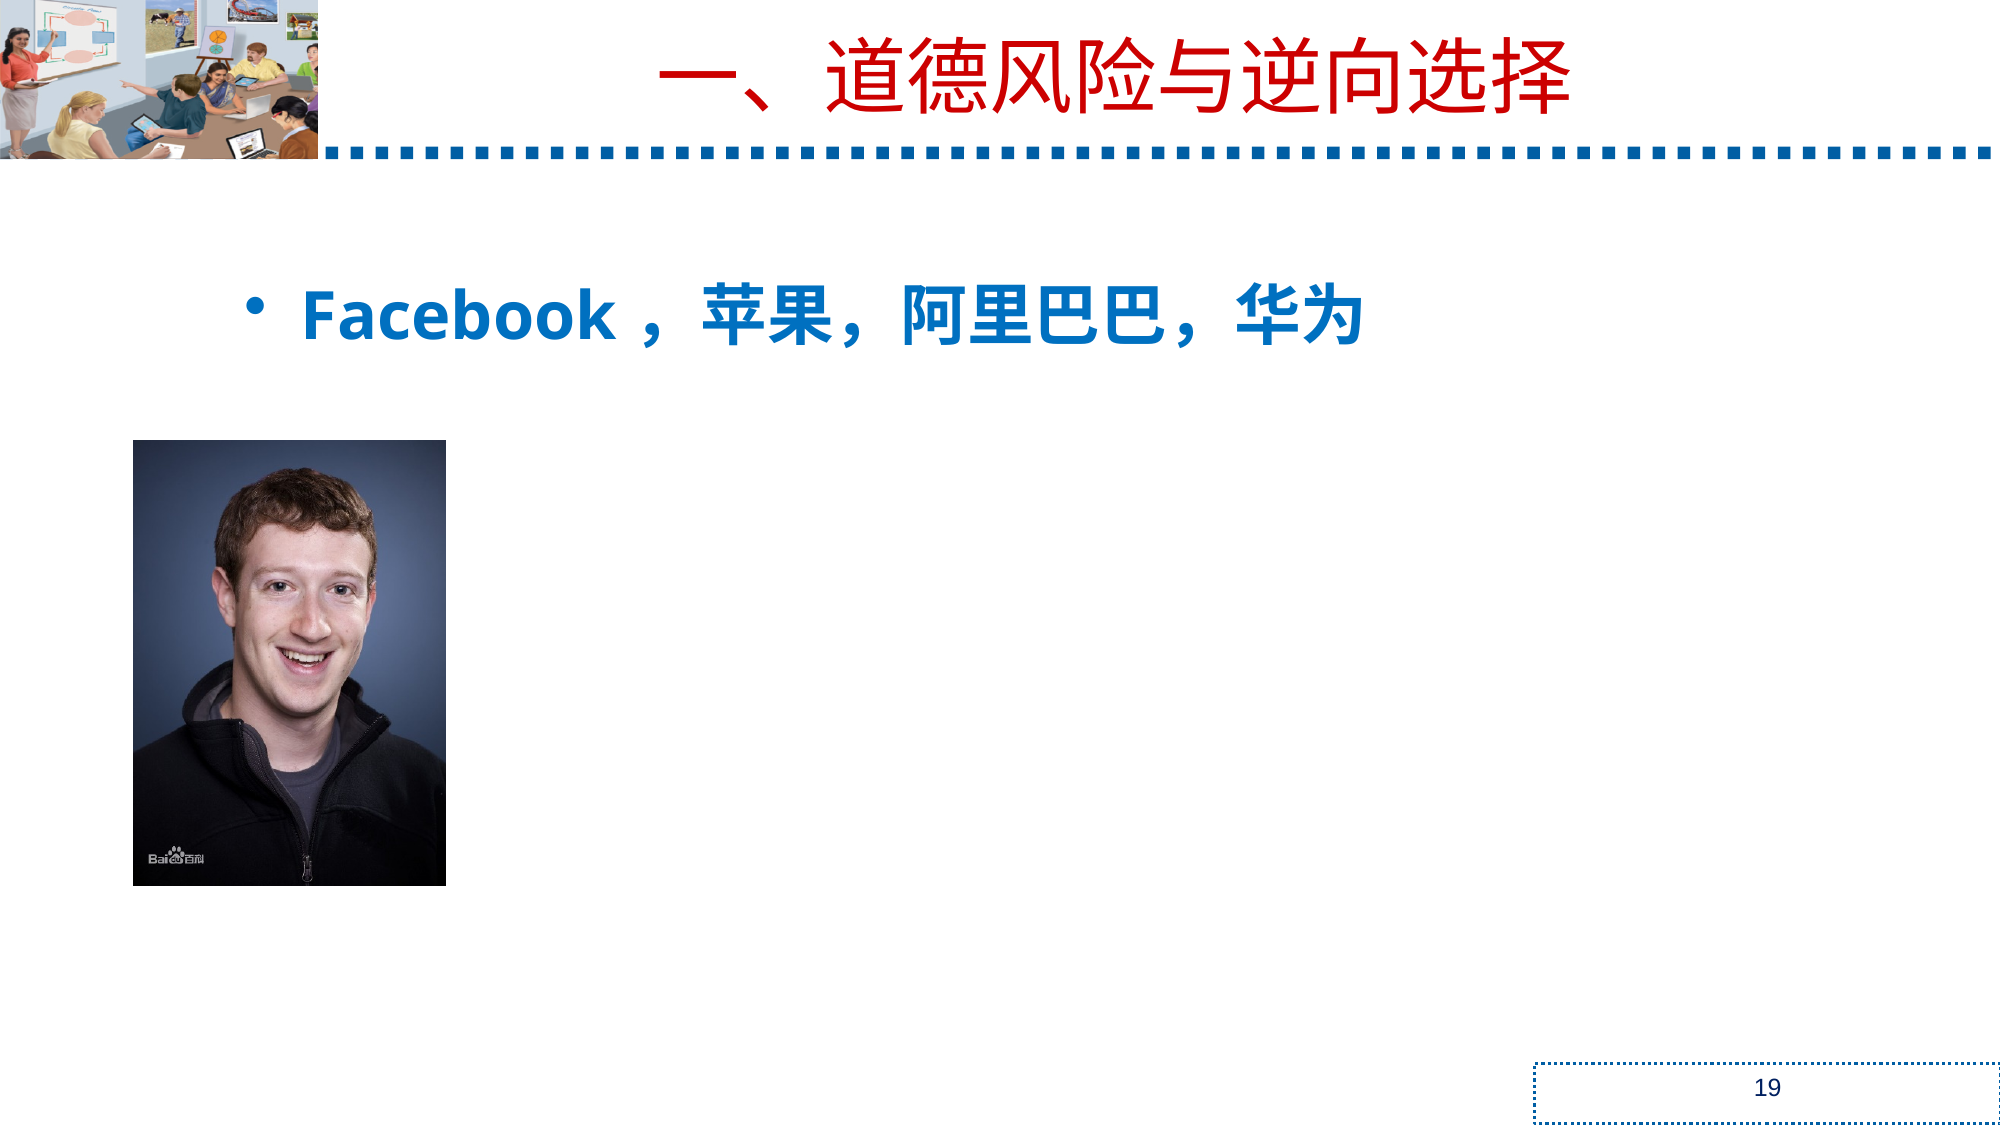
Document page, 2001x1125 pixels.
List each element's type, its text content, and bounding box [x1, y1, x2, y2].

picture [0, 0, 318, 159]
picture [133, 440, 446, 887]
text_box Facebook，苹果，阿里巴巴，华为 [229, 169, 1771, 953]
slide_number 19 [1533, 1062, 2000, 1125]
text_box 一、道德风险与逆向选择 [229, 16, 2000, 158]
